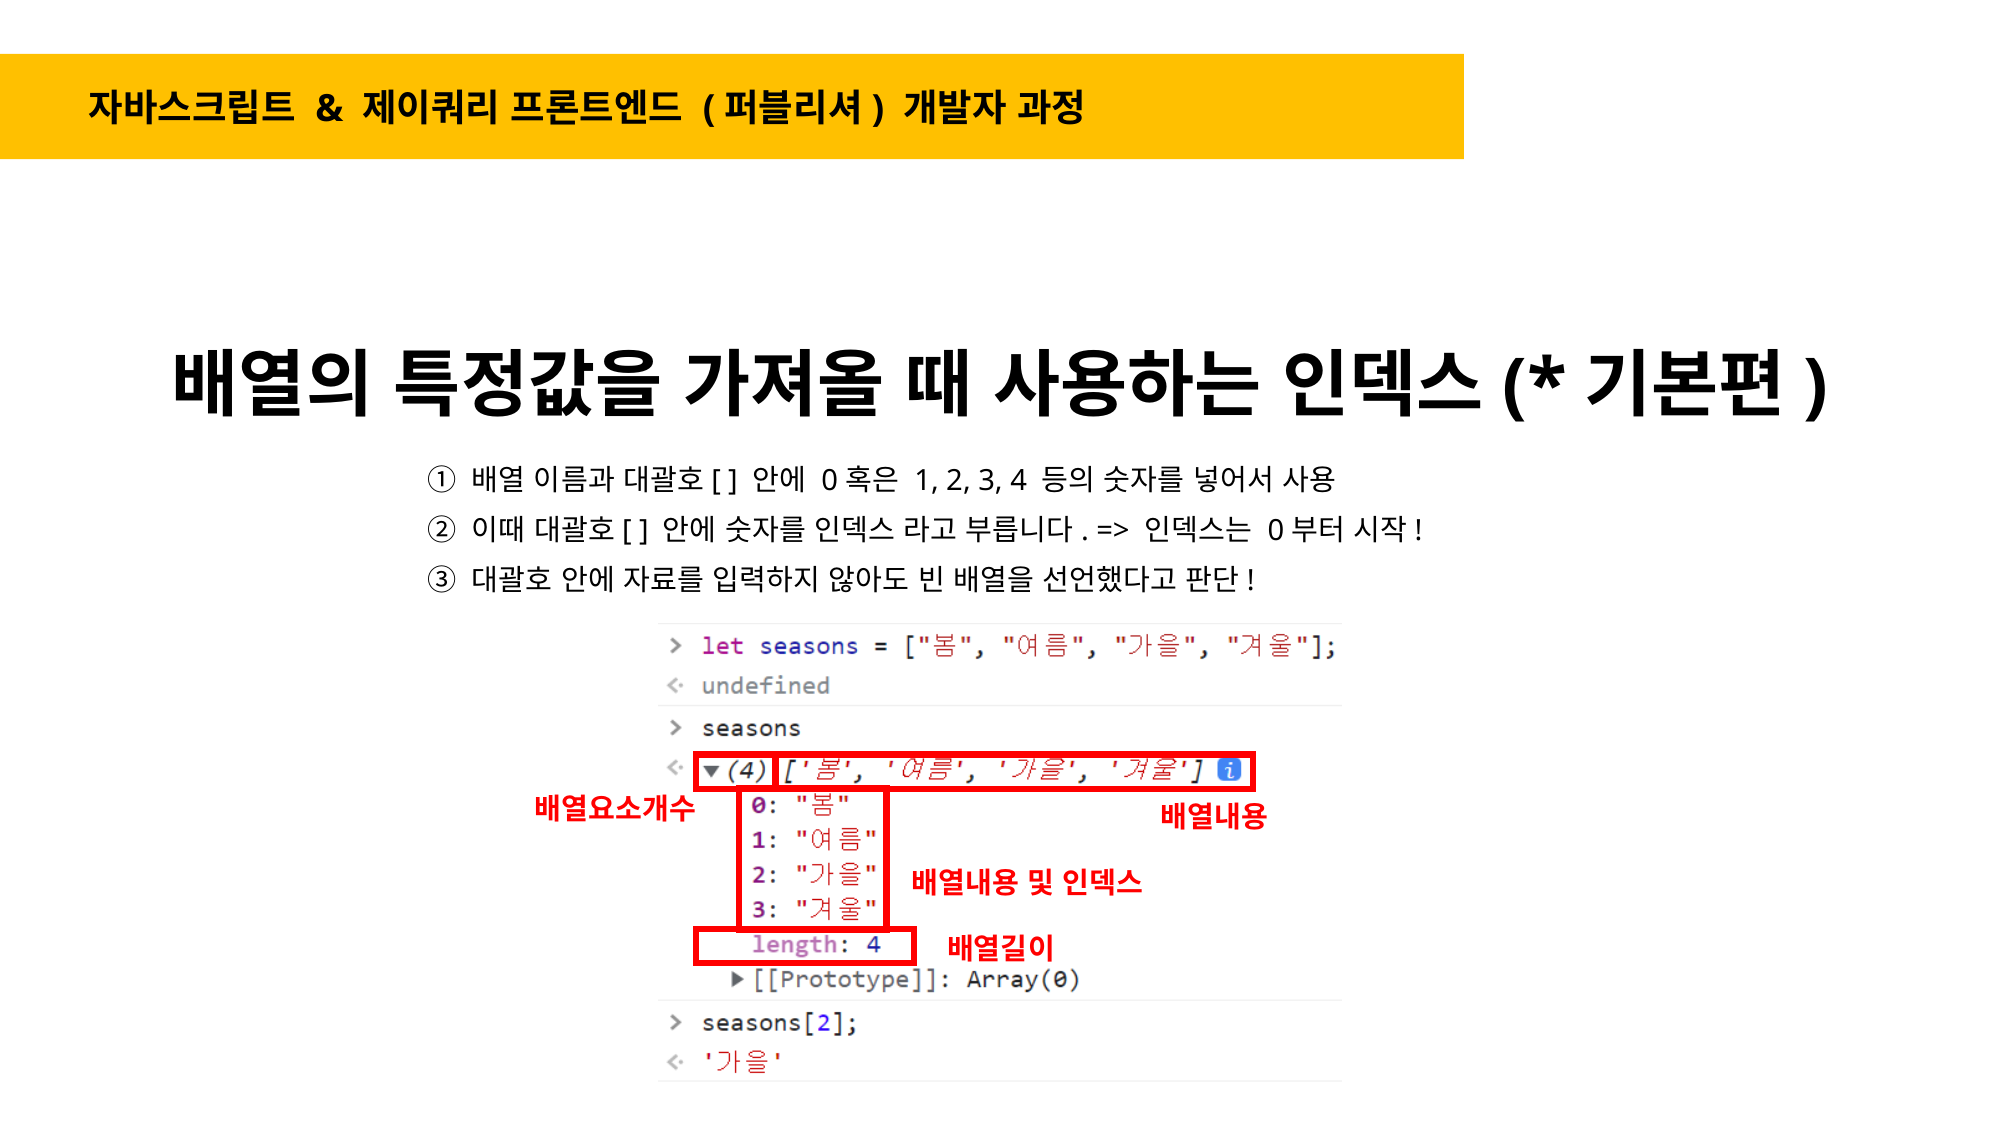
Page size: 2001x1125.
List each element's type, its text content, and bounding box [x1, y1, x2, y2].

text_box 배열요소개수 [492, 782, 658, 833]
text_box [412, 453, 1588, 605]
text_box 배열의 특정값을 가져올 때 사용하는 인덱스(*기본편) [110, 330, 1890, 433]
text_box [0, 53, 1464, 160]
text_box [658, 623, 1342, 1089]
